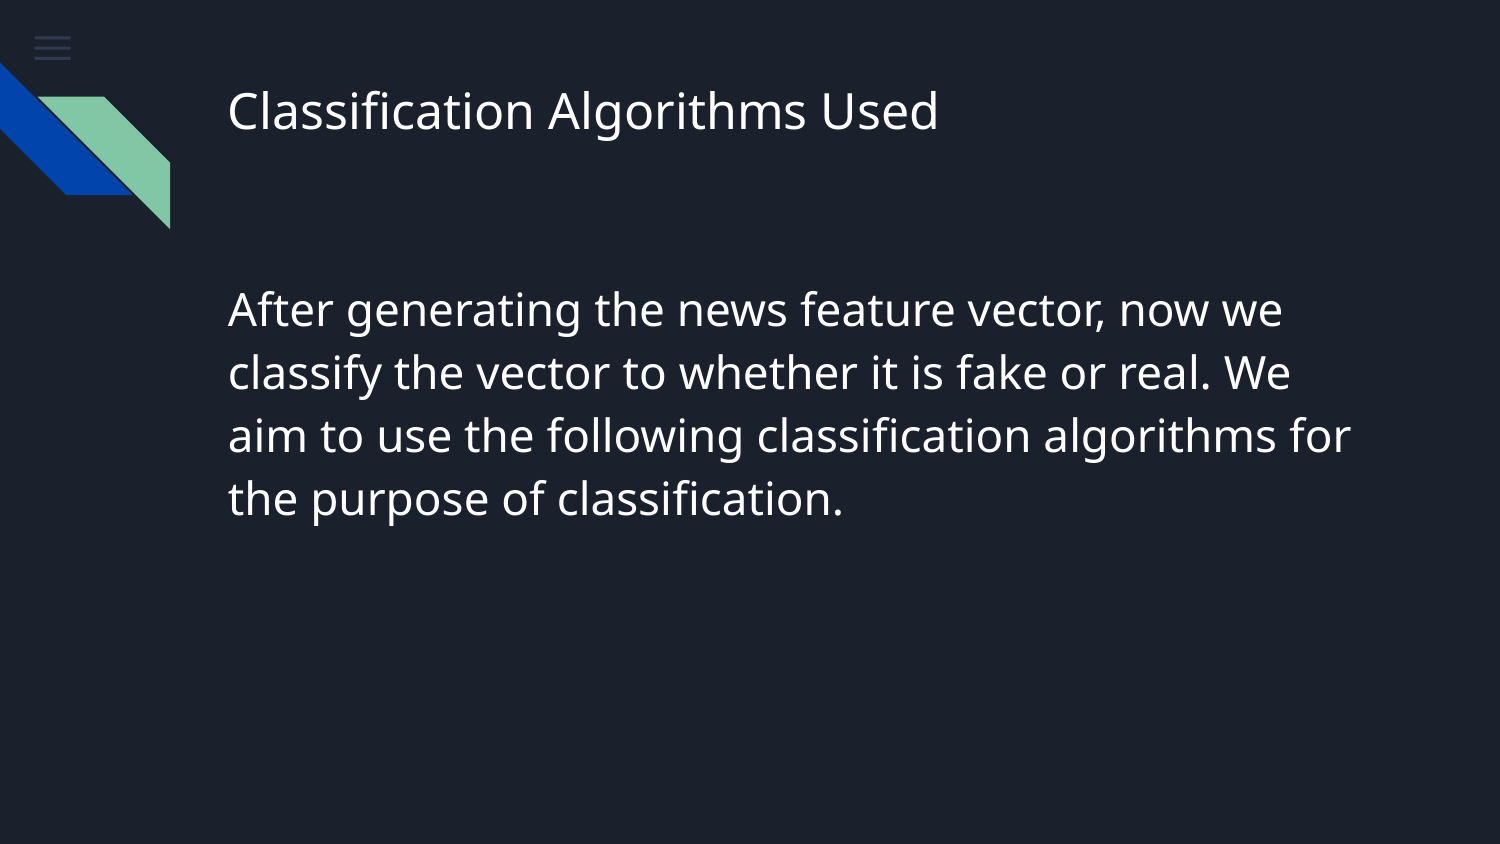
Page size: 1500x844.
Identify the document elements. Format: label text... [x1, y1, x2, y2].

title Classification Algorithms Used [212, 64, 1368, 215]
list After generating the news feature vector, now we classify the vector to whether it is fake or real. We aim to use the following classiﬁcation algorithms for the purpose of classiﬁcation. [212, 257, 1368, 735]
